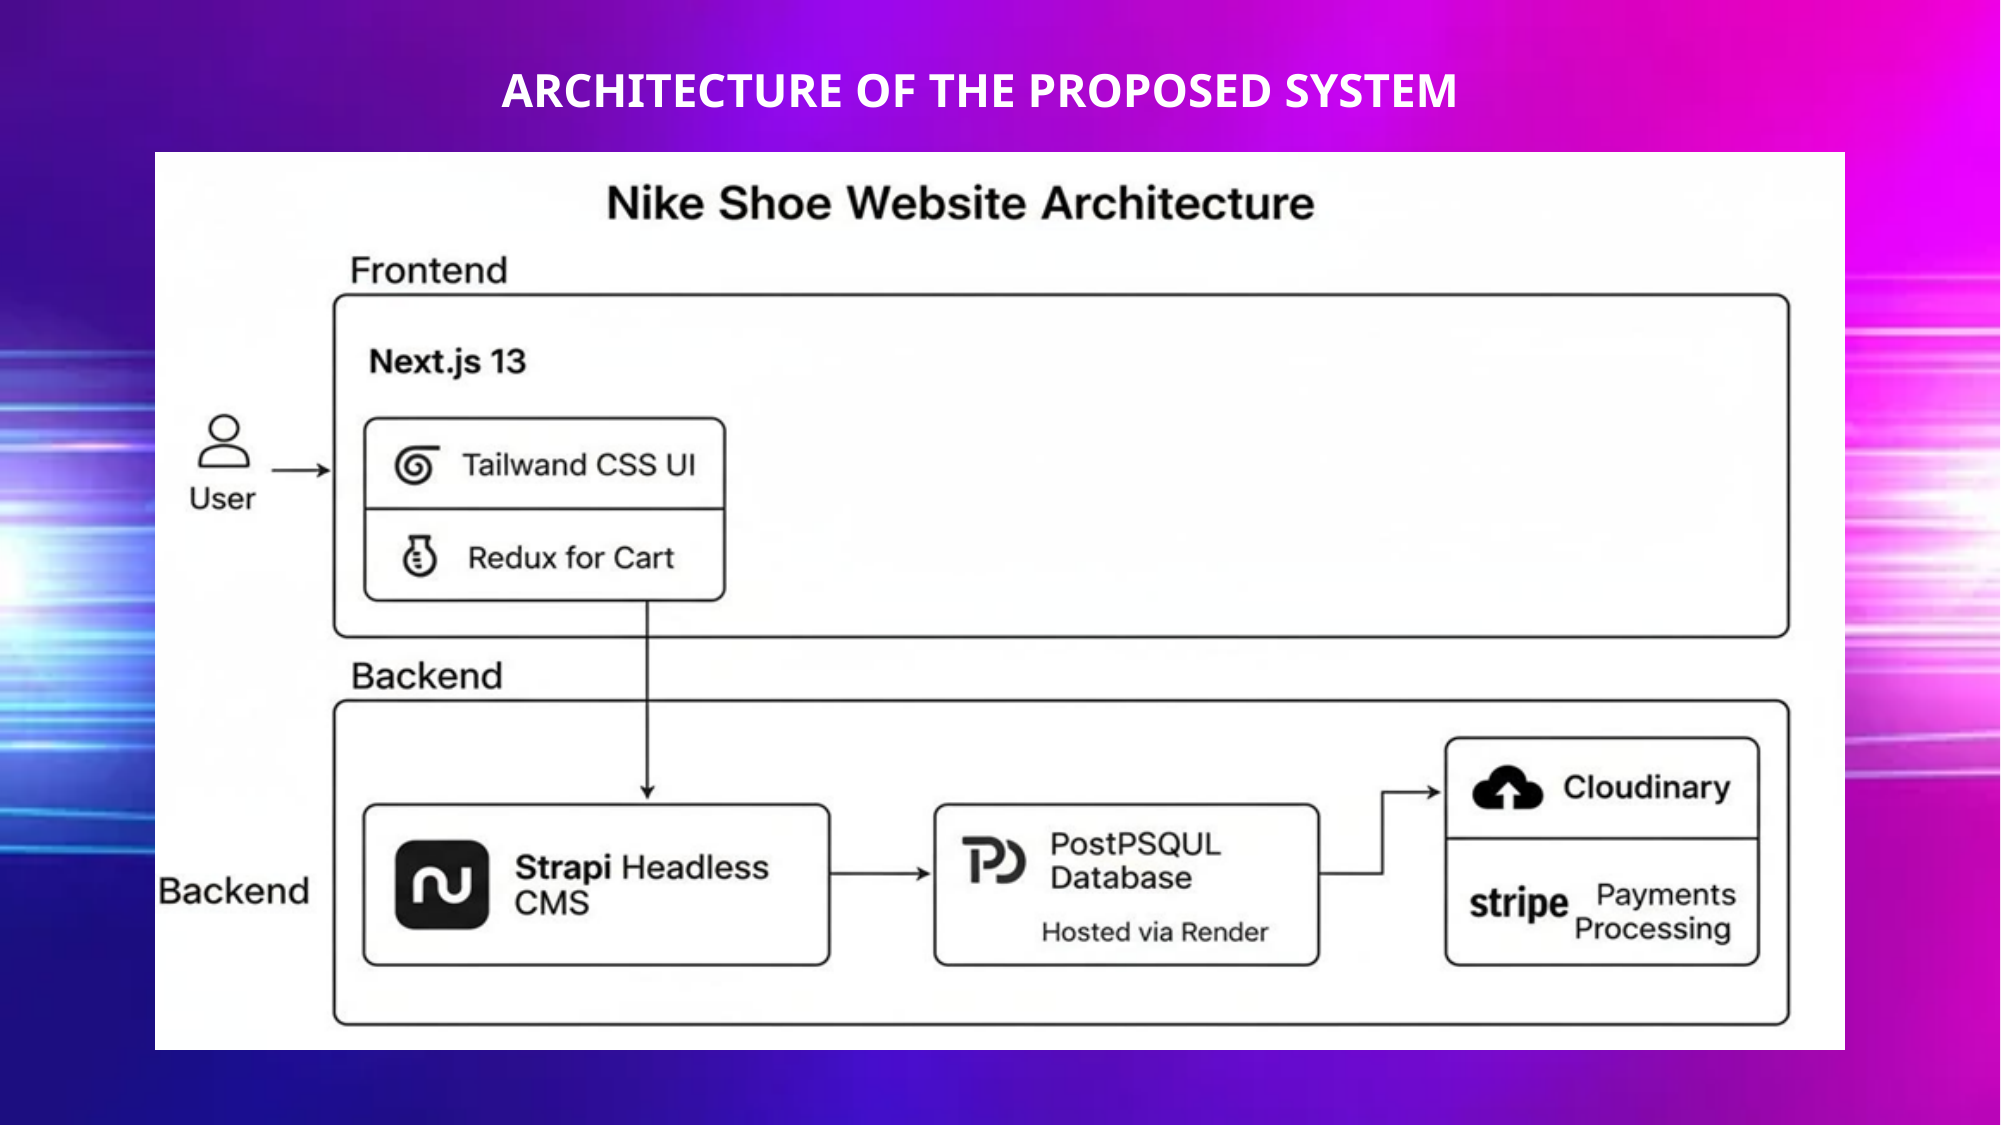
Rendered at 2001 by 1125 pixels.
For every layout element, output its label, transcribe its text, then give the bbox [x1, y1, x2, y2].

picture [0, 0, 2001, 1125]
text_box ARCHITECTURE OF THE PROPOSED SYSTEM [101, 53, 1860, 124]
